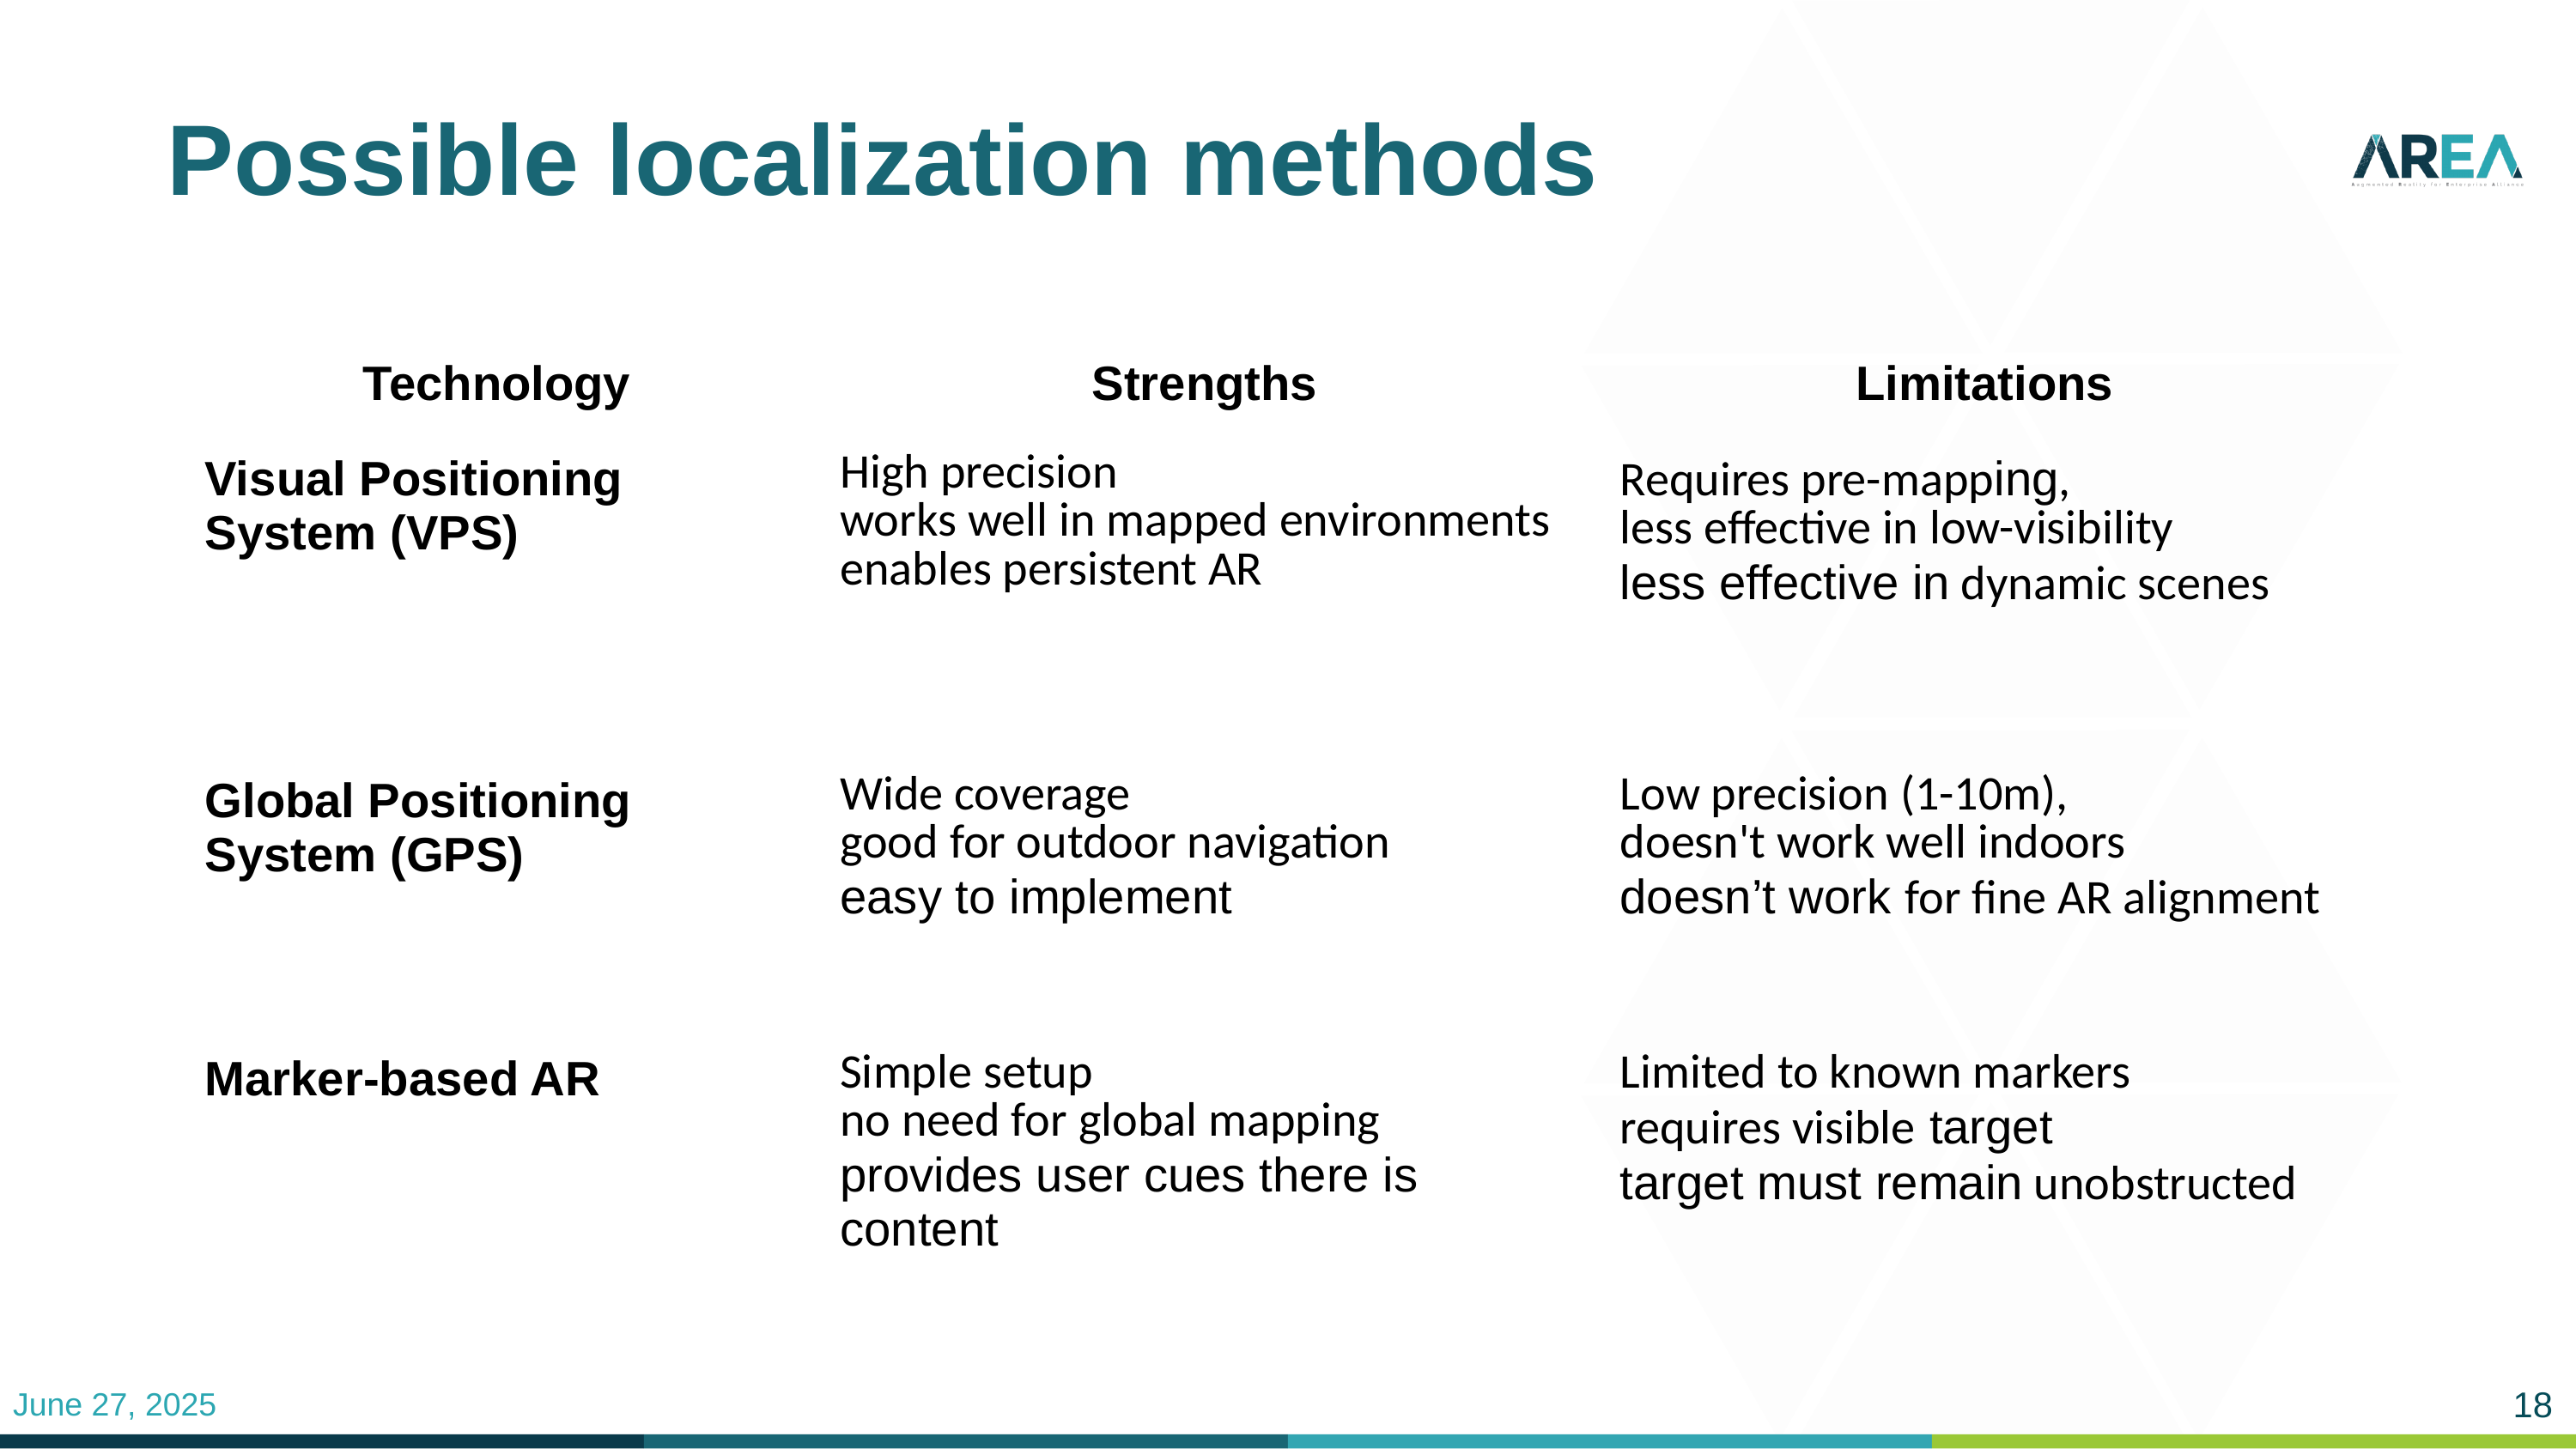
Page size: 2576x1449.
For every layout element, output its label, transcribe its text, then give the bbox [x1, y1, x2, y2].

slide_number 18 [2454, 1364, 2576, 1442]
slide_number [0, 1374, 593, 1431]
title Possible localization methods [144, 70, 2432, 240]
table_cell High precision works well in mapped environments enables persistent AR [814, 442, 1595, 764]
table_cell Wide coverage good for outdoor navigation easy to implement [814, 764, 1595, 1042]
table_cell Simple setup no need for global mapping provides user cues there is content [814, 1042, 1595, 1320]
picture [2432, 132, 2524, 187]
table_header Technology [179, 347, 814, 442]
table_cell Visual Positioning System (VPS) [179, 442, 814, 764]
table_header Strengths [814, 347, 1595, 442]
table_cell Requires pre-mapping, less effective in low-visibility less effective in dynamic scenes [1595, 442, 2375, 764]
table_cell Marker-based AR [179, 1042, 814, 1320]
table_header Limitations [1595, 347, 2375, 442]
table_cell Limited to known markers requires visible target target must remain unobstructed [1595, 1042, 2375, 1320]
table_cell Global Positioning System (GPS) [179, 764, 814, 1042]
table_cell Low precision (1-10m), doesn't work well indoors doesn’t work for fine AR alignment [1595, 764, 2375, 1042]
